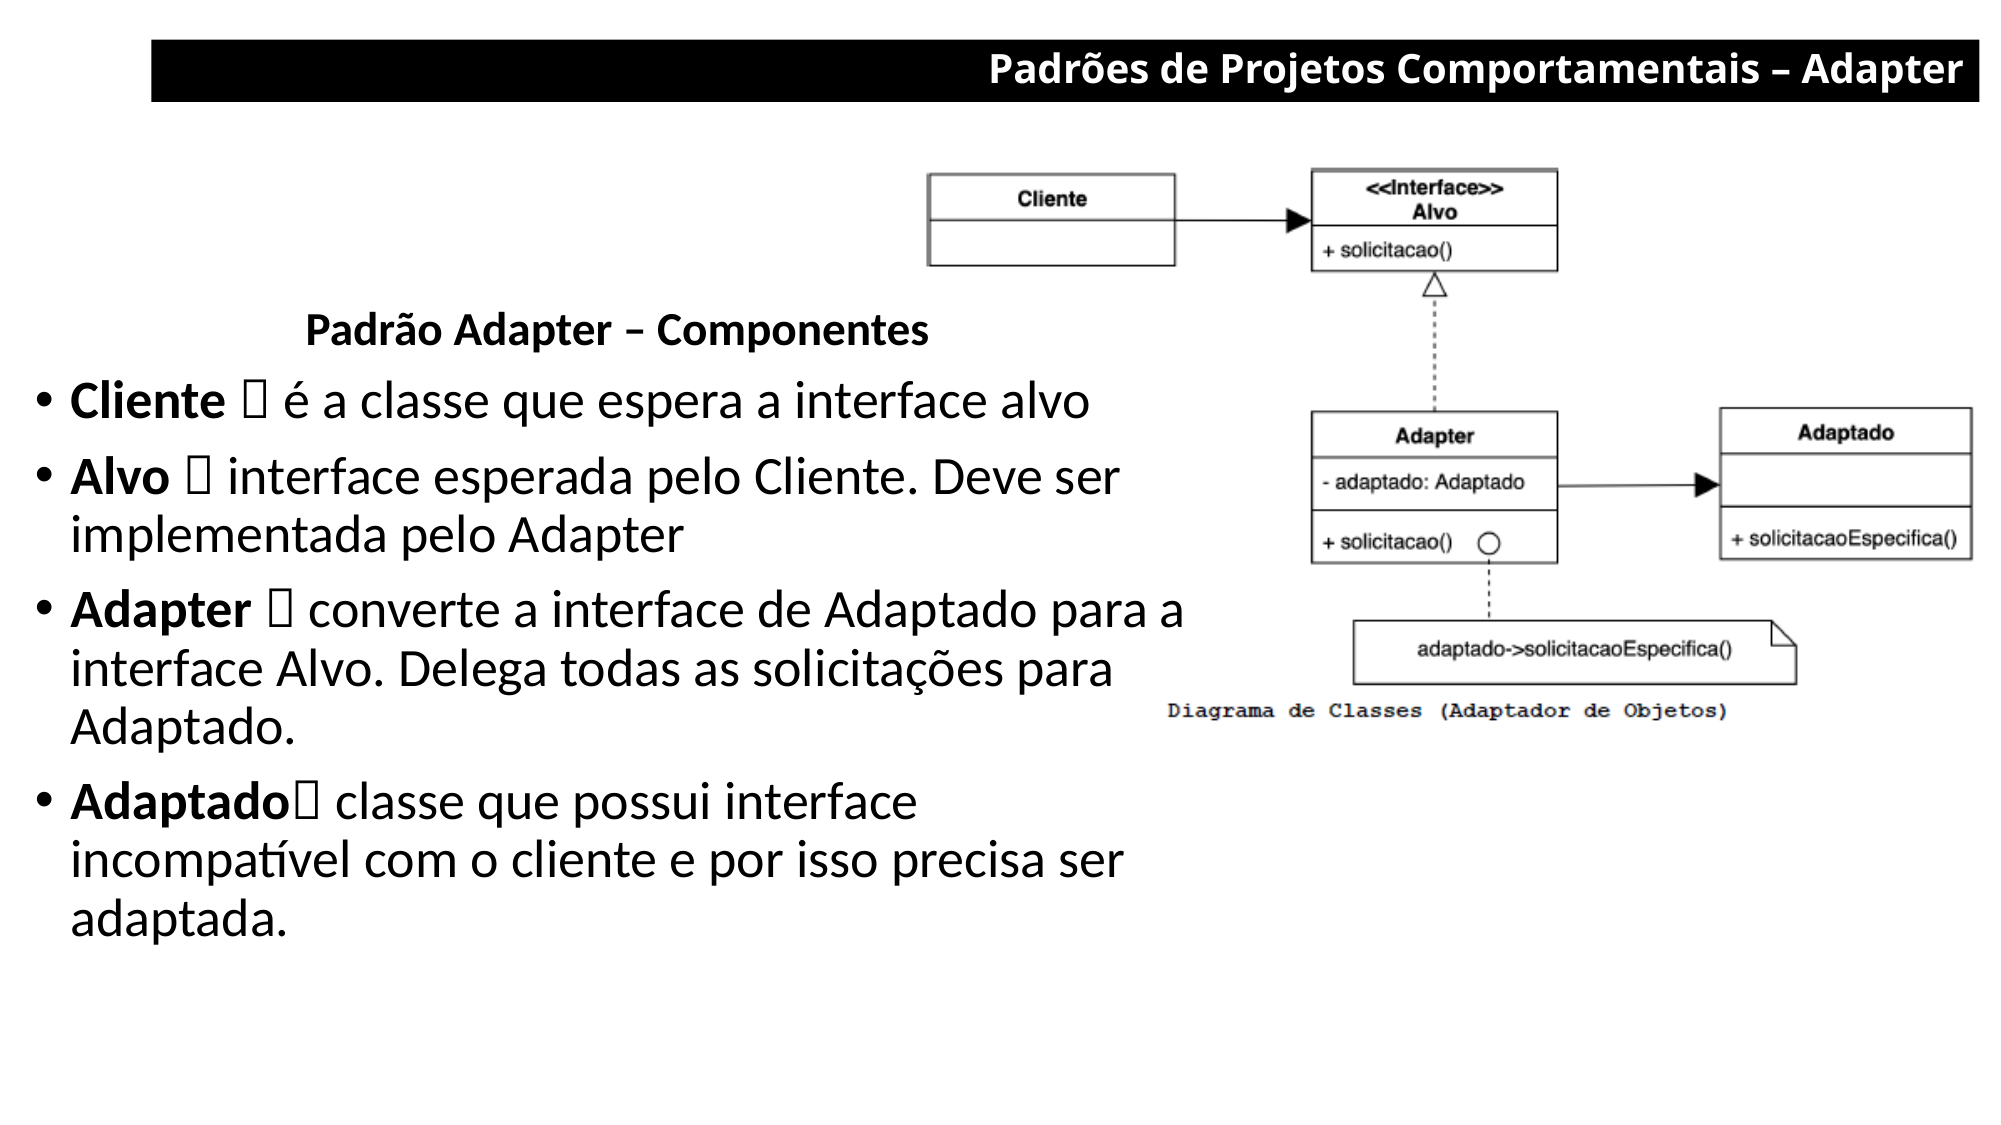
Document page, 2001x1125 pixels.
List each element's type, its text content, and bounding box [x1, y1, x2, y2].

picture [920, 163, 1980, 724]
list Padrão Adapter – Componentes Cliente  é a classe que espera a interface alvo Alvo  interface esperada pelo Cliente. Deve ser implementada pelo Adapter Adapter  converte a interface de Adaptado para a interface Alvo. Delega todas as solicitações para Adaptado. Adaptado classe que possui interface incompatível com o cliente e por isso precisa ser adaptada. [19, 297, 1216, 962]
text_box Padrões de Projetos Comportamentais – Adapter [151, 39, 1980, 102]
